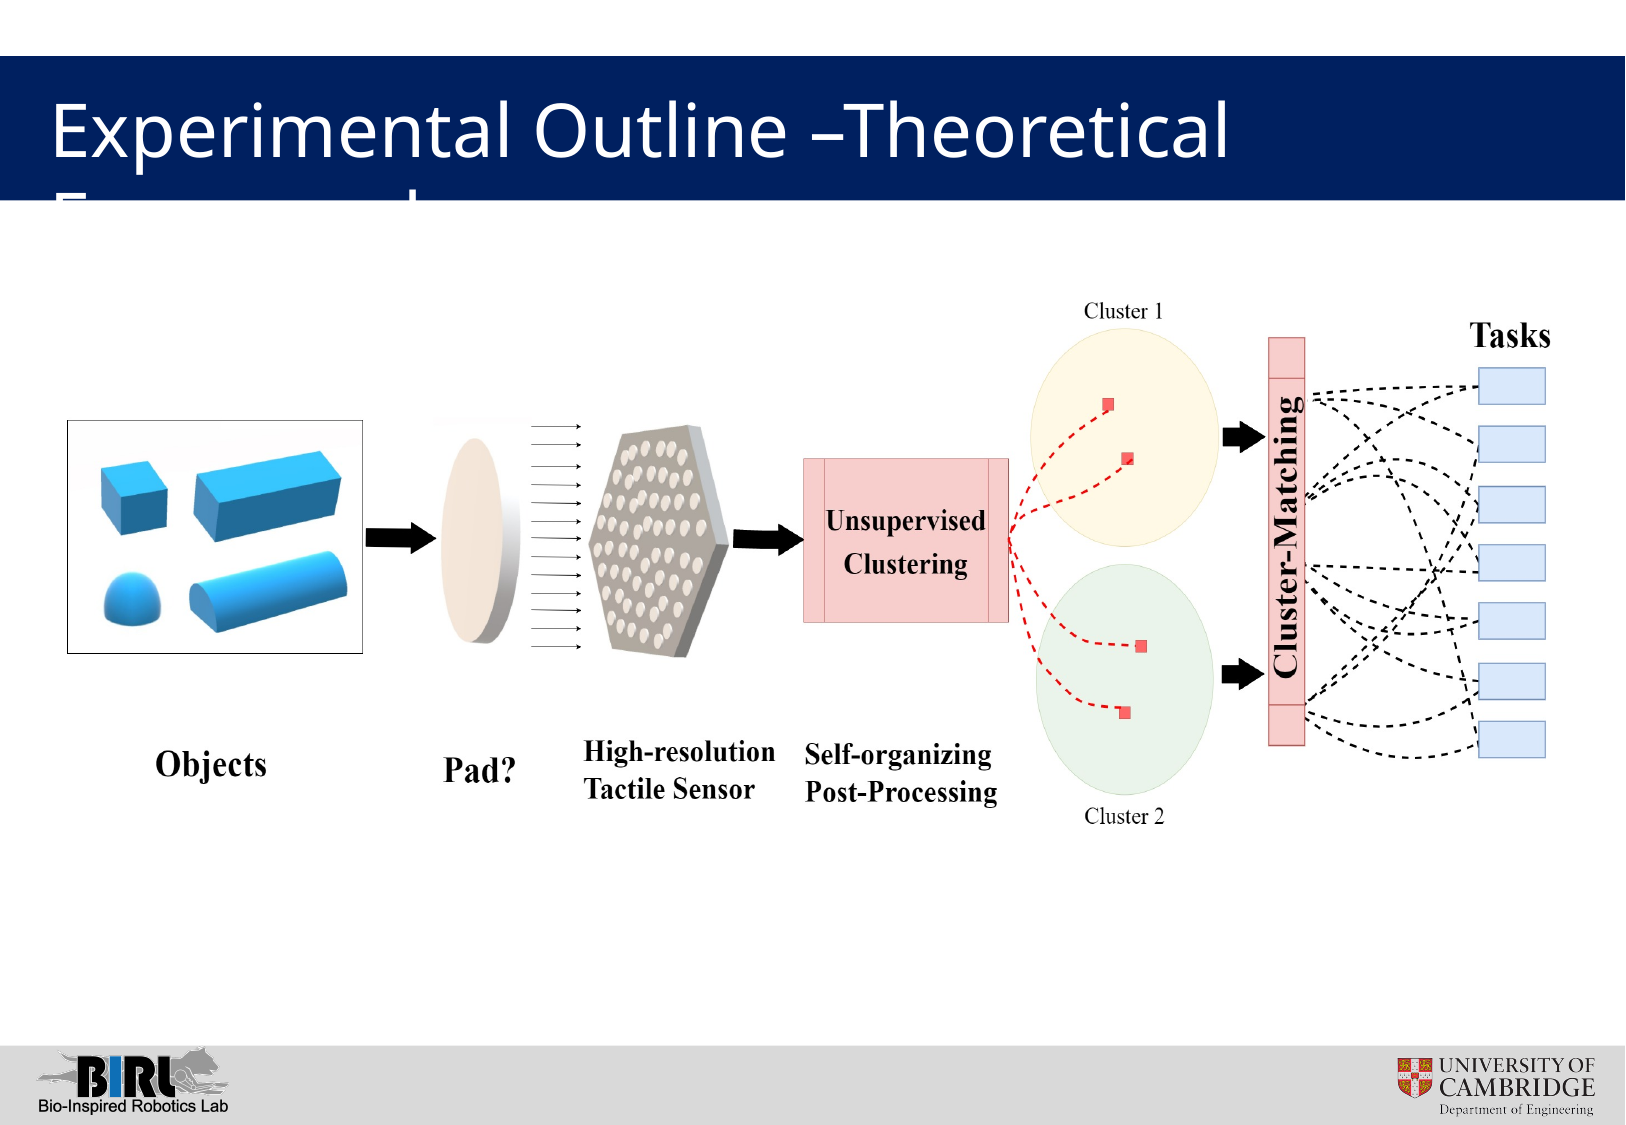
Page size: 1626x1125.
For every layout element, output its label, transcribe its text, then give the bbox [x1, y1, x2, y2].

picture [67, 296, 1557, 829]
text_box [0, 55, 1625, 202]
text_box Experimental Outline –Theoretical Framework [34, 75, 1595, 270]
picture [1397, 1057, 1595, 1117]
text_box [0, 1045, 1625, 1125]
picture [36, 1045, 229, 1117]
